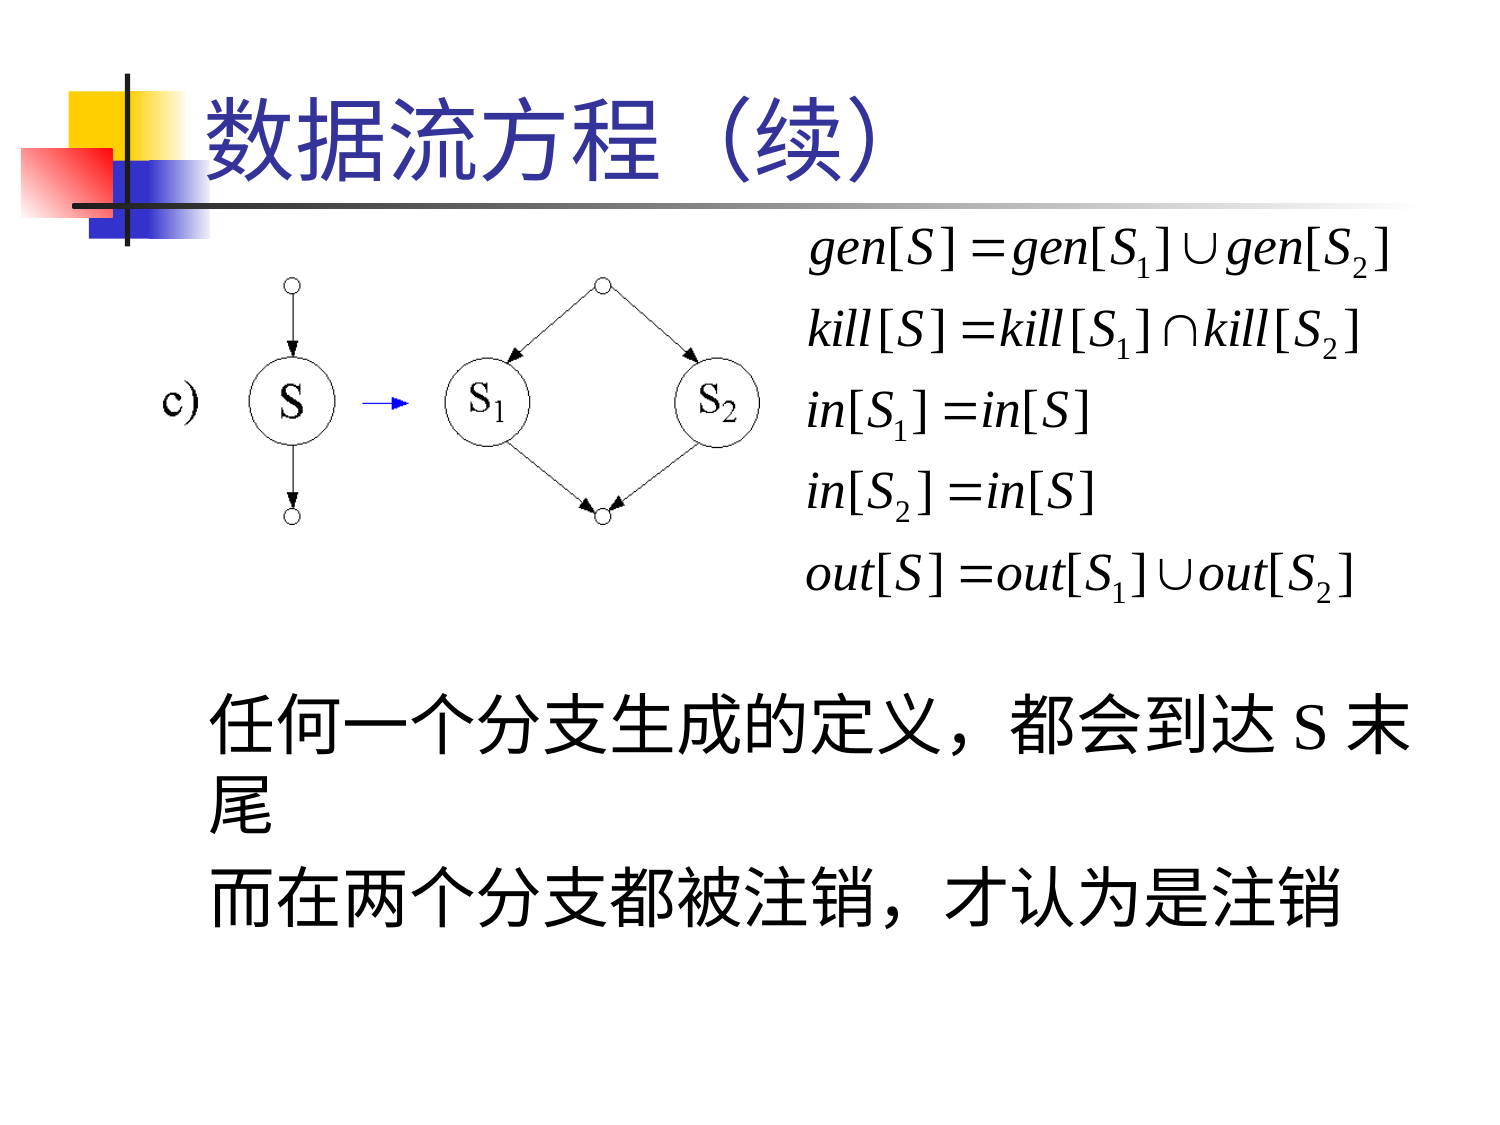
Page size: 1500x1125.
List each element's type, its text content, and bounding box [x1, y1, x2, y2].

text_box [799, 212, 1400, 616]
list 任何一个分支生成的定义，都会到达S末尾 而在两个分支都被注销，才认为是注销 [193, 675, 1469, 1025]
picture [162, 274, 760, 525]
title 数据流方程（续） [188, 12, 1468, 200]
